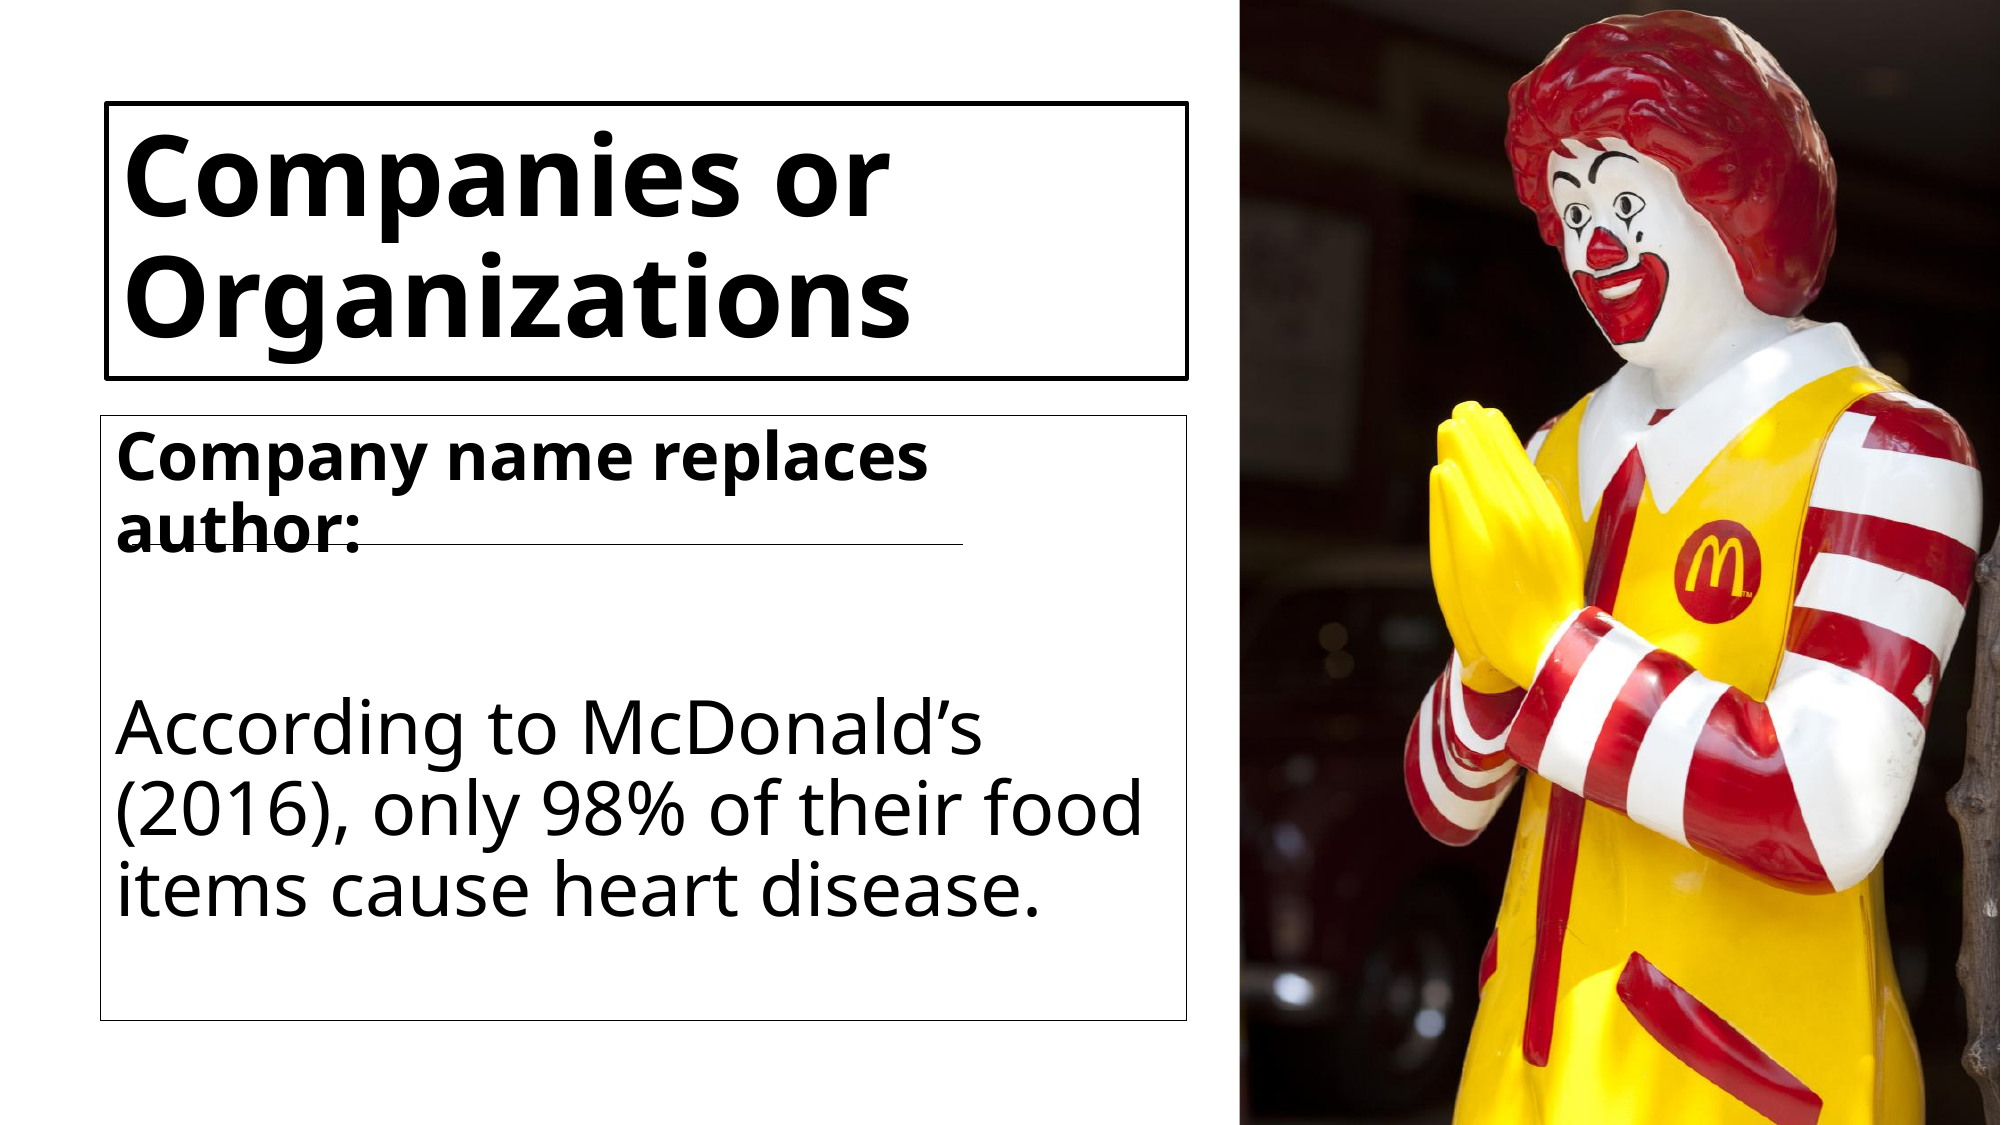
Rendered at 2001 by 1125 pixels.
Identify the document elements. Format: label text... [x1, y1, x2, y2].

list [1239, 0, 2000, 1125]
list Company name replaces author: According to McDonald’s (2016), only 98% of their food items cause heart disease. [100, 415, 1187, 1021]
title Companies or Organizations [106, 103, 1187, 379]
